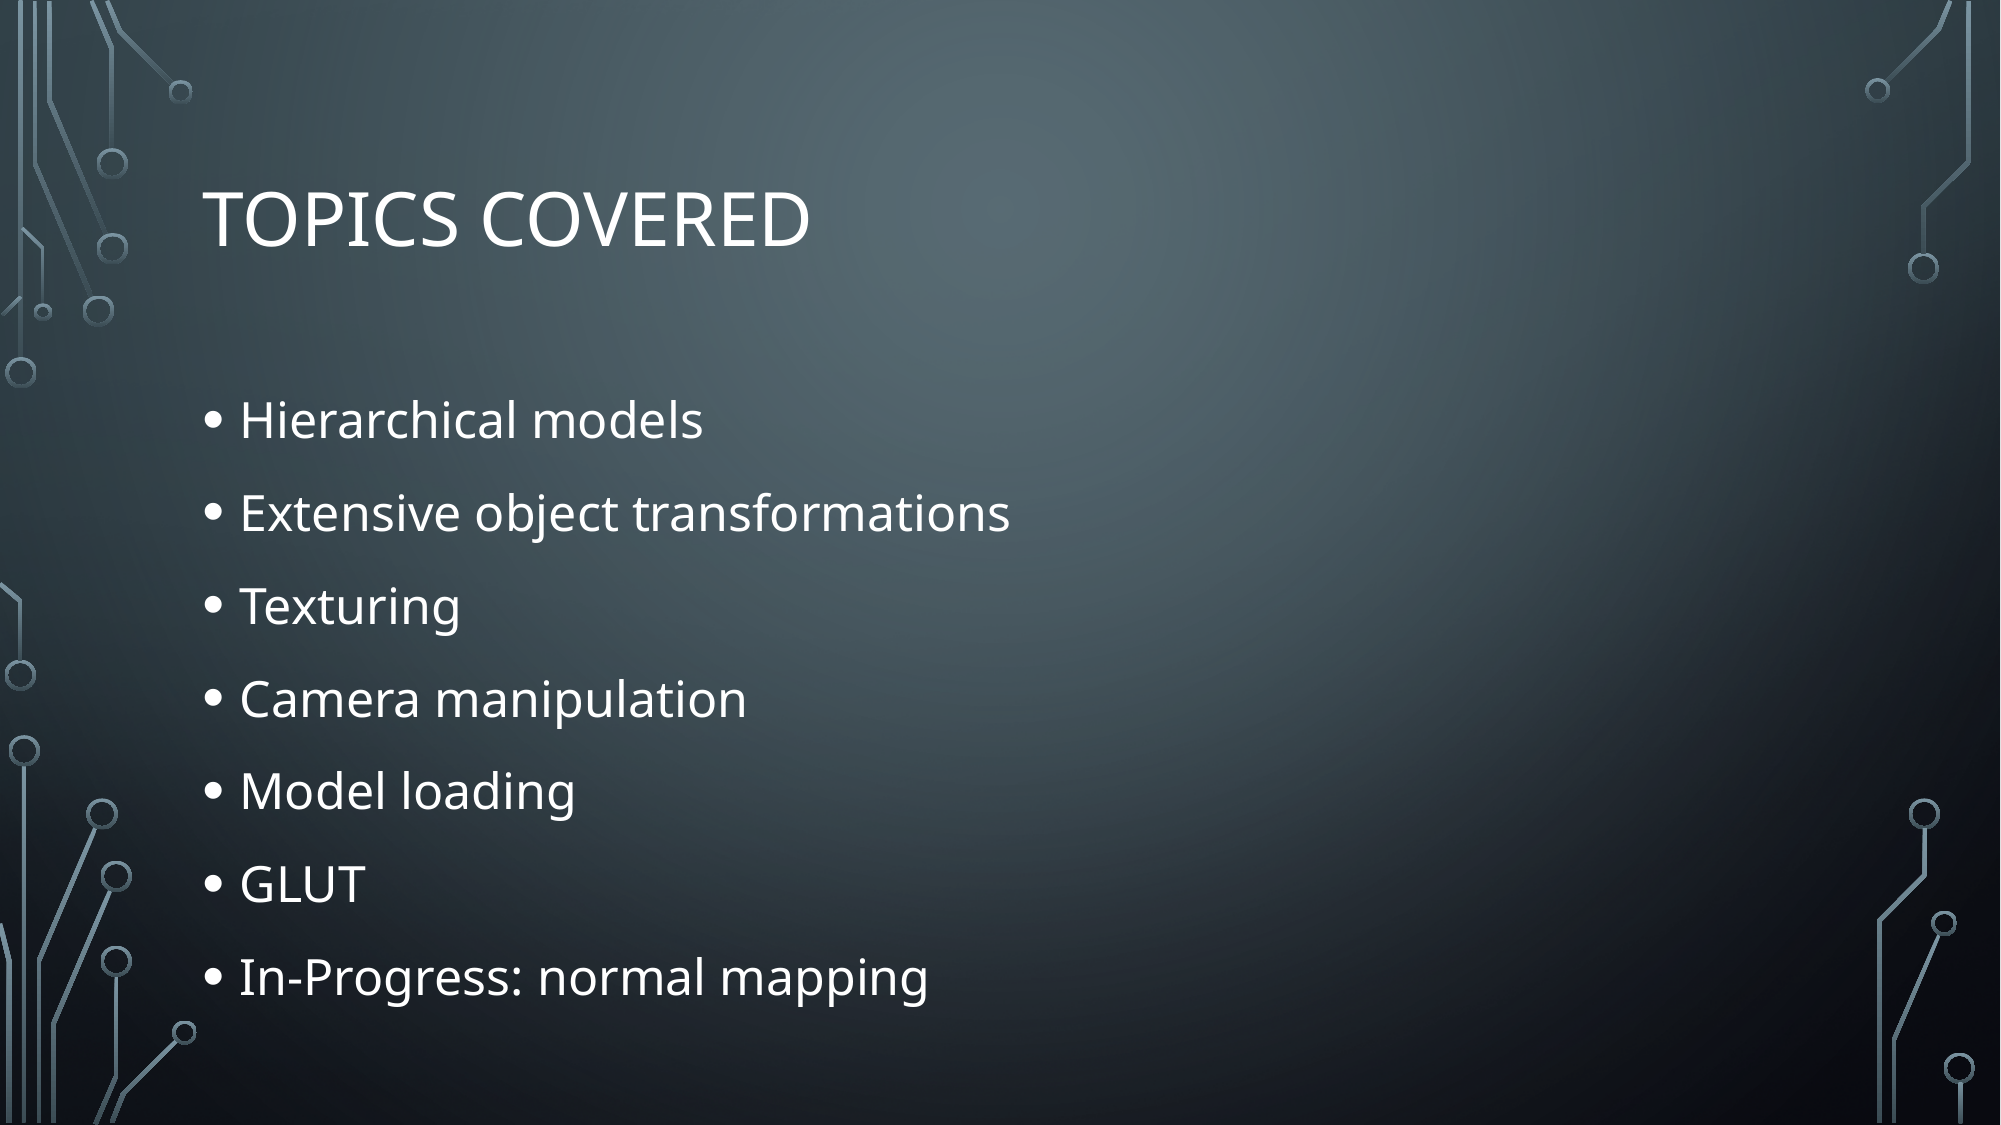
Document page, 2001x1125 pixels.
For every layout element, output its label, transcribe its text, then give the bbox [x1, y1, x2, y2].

list Hierarchical models Extensive object transformations Texturing Camera manipulation Model loading GLUT In-Progress: normal mapping [187, 369, 1813, 1061]
title Topics Covered [187, 101, 1813, 344]
